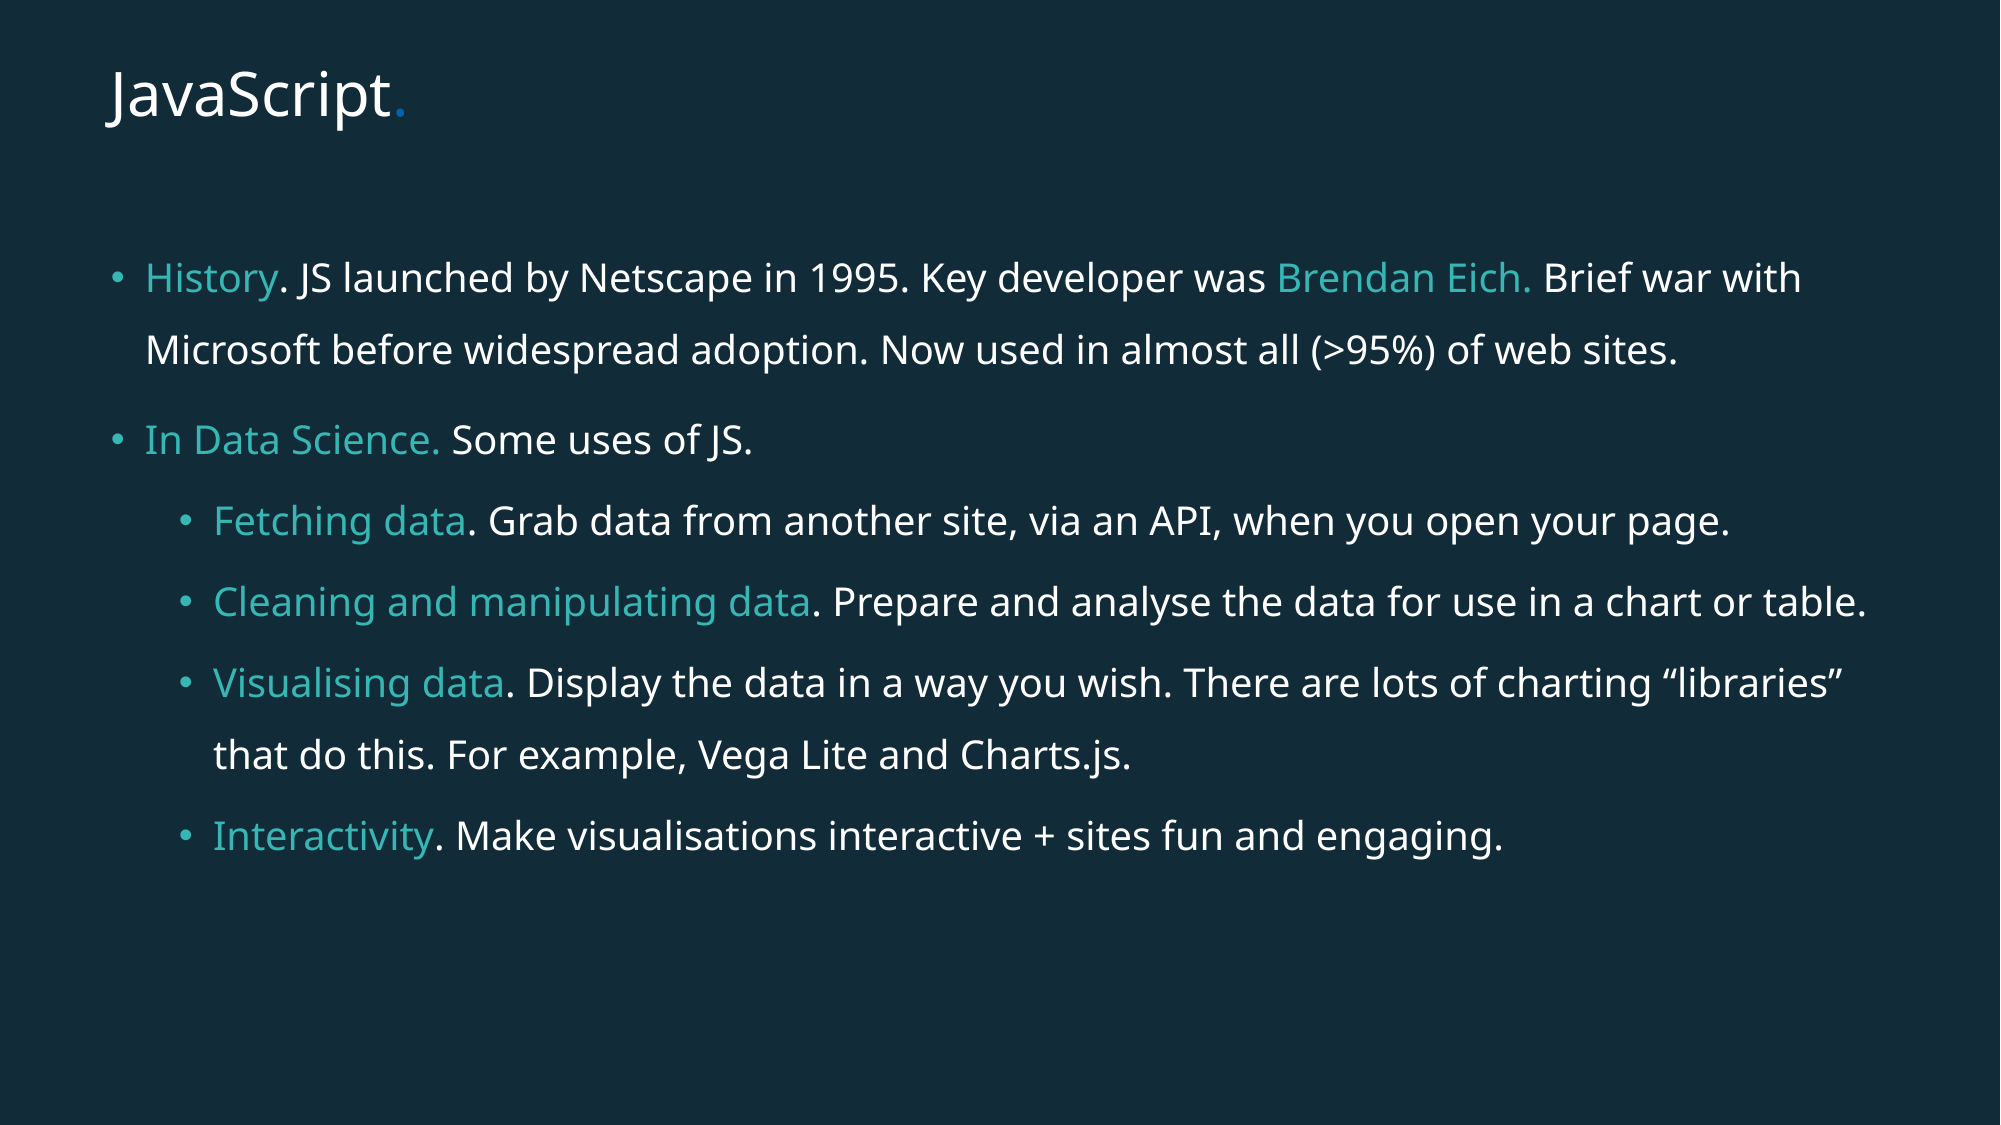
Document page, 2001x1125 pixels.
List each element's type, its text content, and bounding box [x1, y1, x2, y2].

title JavaScript. [95, 55, 1047, 138]
list History. JS launched by Netscape in 1995. Key developer was Brendan Eich. Brief war with Microsoft before widespread adoption. Now used in almost all (>95%) of web sites. In Data Science. Some uses of JS. Fetching data. Grab data from another site, via an API, when you open your page. Cleaning and manipulating data. Prepare and analyse the data for use in a chart or table. Visualising data. Display the data in a way you wish. There are lots of charting “libraries” that do this. For example, Vega Lite and Charts.js. Interactivity. Make visualisations interactive + sites fun and engaging. [95, 221, 1905, 1008]
